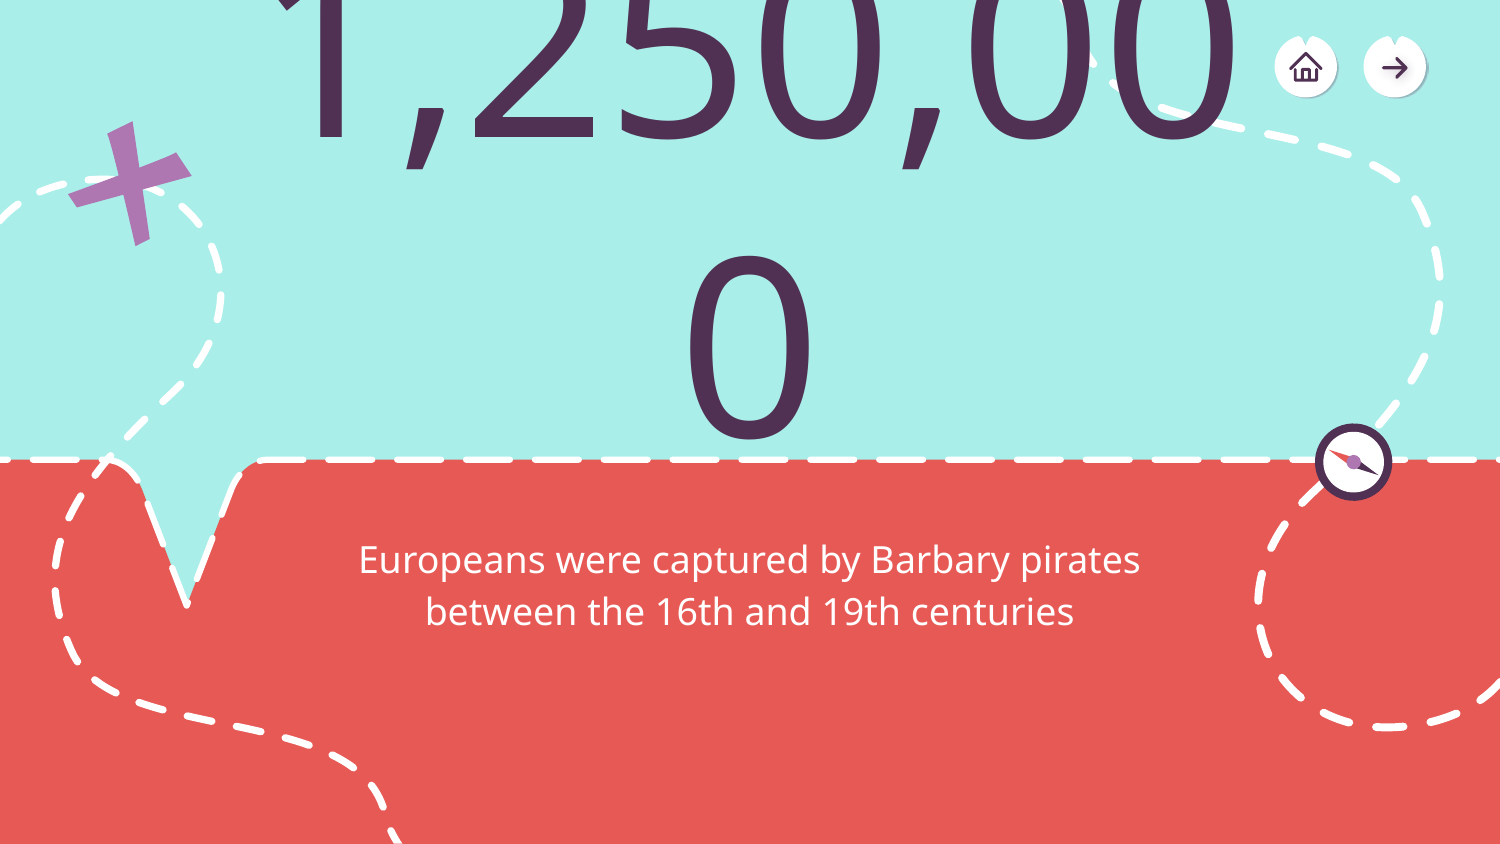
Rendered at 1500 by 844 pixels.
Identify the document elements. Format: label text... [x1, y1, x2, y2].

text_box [622, 0, 734, 139]
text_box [1121, 0, 1232, 139]
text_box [1301, 409, 1407, 515]
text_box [1363, 34, 1429, 100]
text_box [71, 126, 190, 239]
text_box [1115, 0, 1141, 95]
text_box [476, 0, 592, 136]
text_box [407, 109, 443, 169]
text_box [321, 0, 341, 136]
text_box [903, 109, 939, 169]
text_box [972, 0, 1089, 139]
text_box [1272, 32, 1338, 98]
title 1,250,000 [198, 206, 1302, 503]
list Europeans were captured by Barbary pirates between the 16th and 19th centuries [294, 529, 1206, 664]
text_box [762, 0, 879, 139]
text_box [280, 0, 298, 9]
